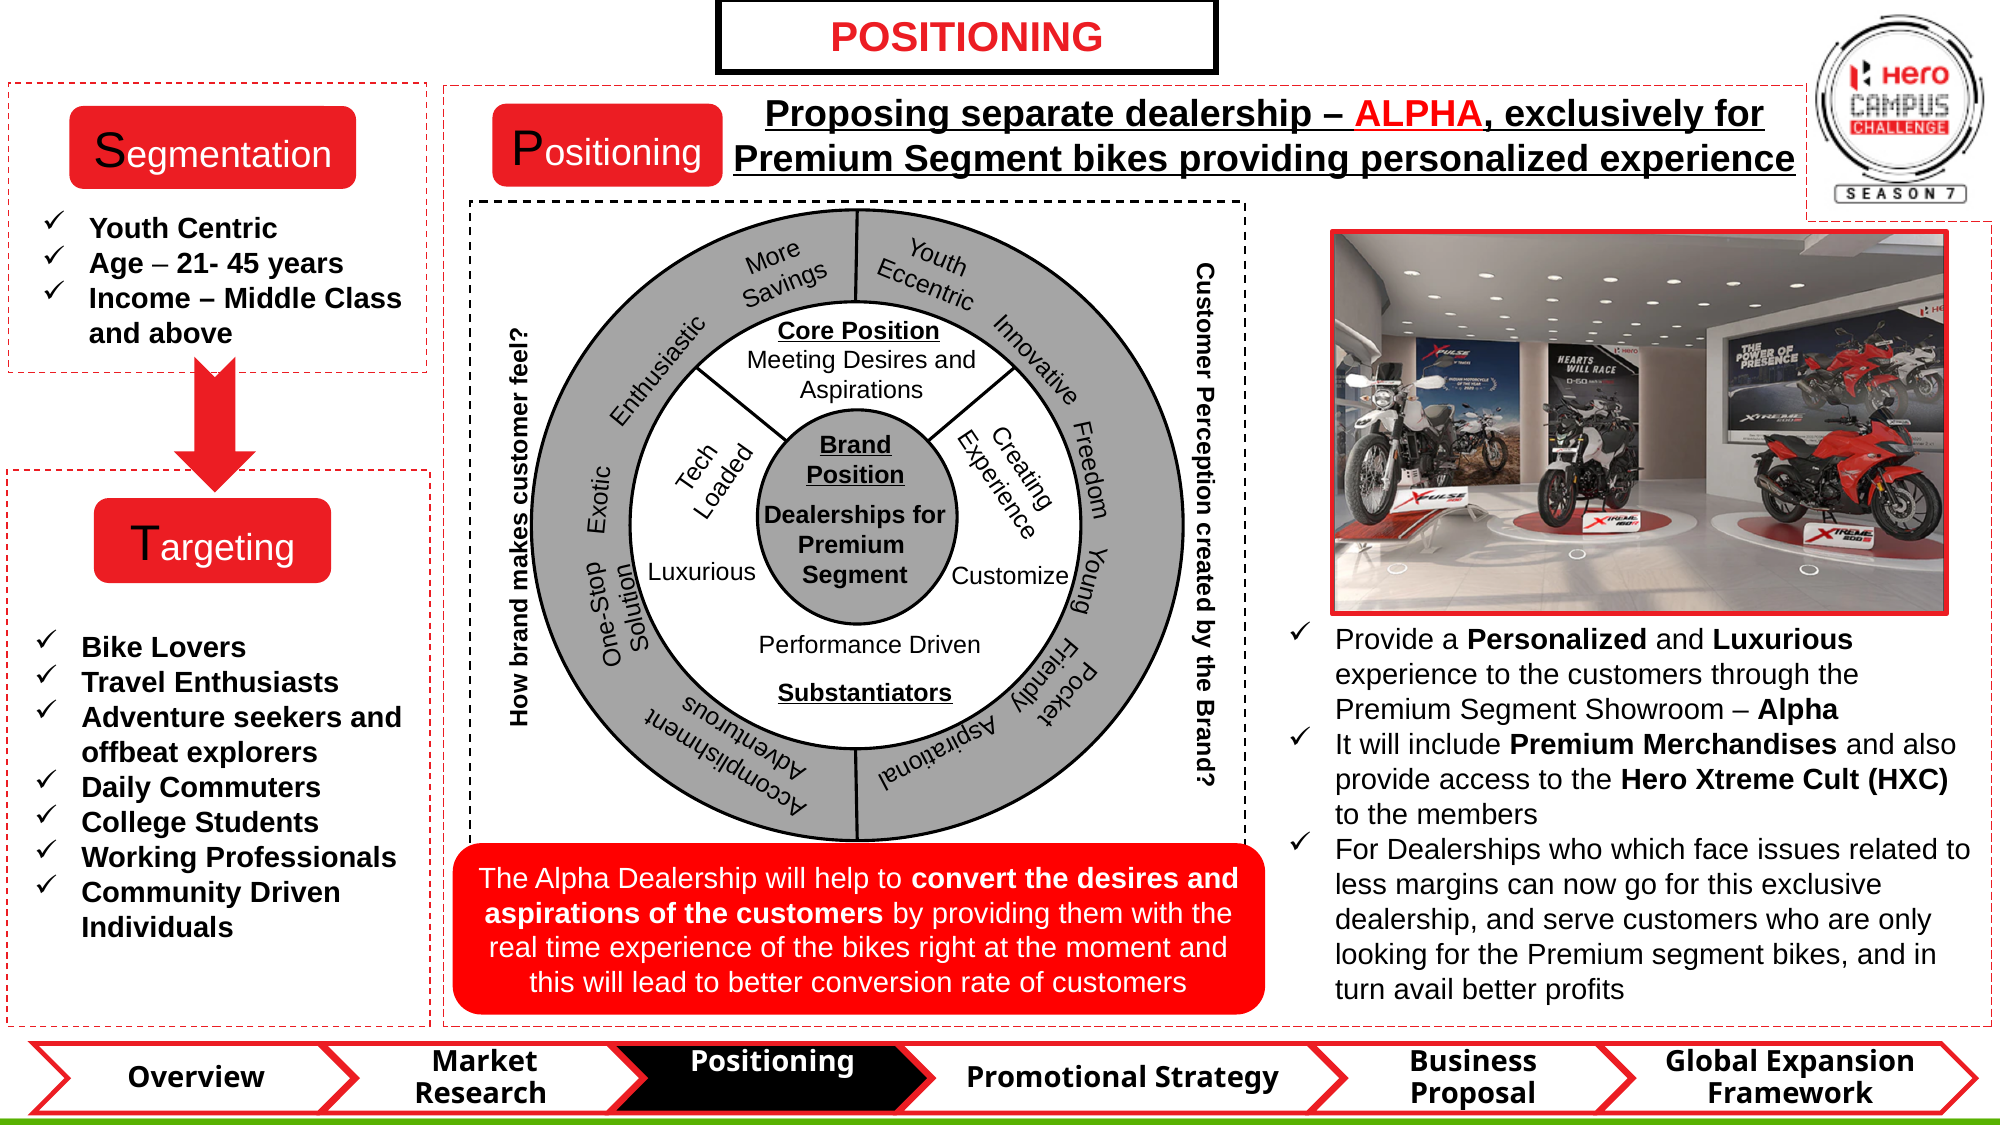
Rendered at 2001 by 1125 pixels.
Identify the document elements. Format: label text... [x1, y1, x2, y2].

text_box POSITIONING [718, 0, 1217, 73]
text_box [469, 201, 1245, 847]
text_box [171, 354, 259, 494]
text_box [6, 469, 431, 1028]
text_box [33, 1043, 1977, 1113]
text_box [7, 82, 427, 374]
text_box Youth Centric Age – 21- 45 years Income – Middle Class and above [444, 201, 453, 357]
text_box Youth Centric Age – 21- 45 years Income – Middle Class and above [27, 201, 443, 357]
text_box Bike Lovers Travel Enthusiasts Adventure seekers and offbeat explorers Daily Commuters College Students Working Professionals Community Driven Individuals [19, 621, 423, 951]
text_box Positioning [491, 102, 713, 188]
text_box Provide a Personalized and Luxurious experience to the customers through the Premium Segment Showroom – Alpha It will include Premium Merchandises and also provide access to the Hero Xtreme Cult (HXC) to the members For Dealerships who which face issues related to less margins can now go for this exclusive dealership, and serve customers who are only looking for the Premium segment bikes, and in turn avail better profits [1273, 612, 1991, 1013]
text_box The Alpha Dealership will help to convert the desires and aspirations of the customers by providing them with the real time experience of the bikes right at the moment and this will lead to better conversion rate of customers [451, 843, 1267, 1016]
text_box Proposing separate dealership – ALPHA, exclusively for Premium Segment bikes providing personalized experience [676, 81, 1853, 187]
picture [0, 0, 2000, 1125]
